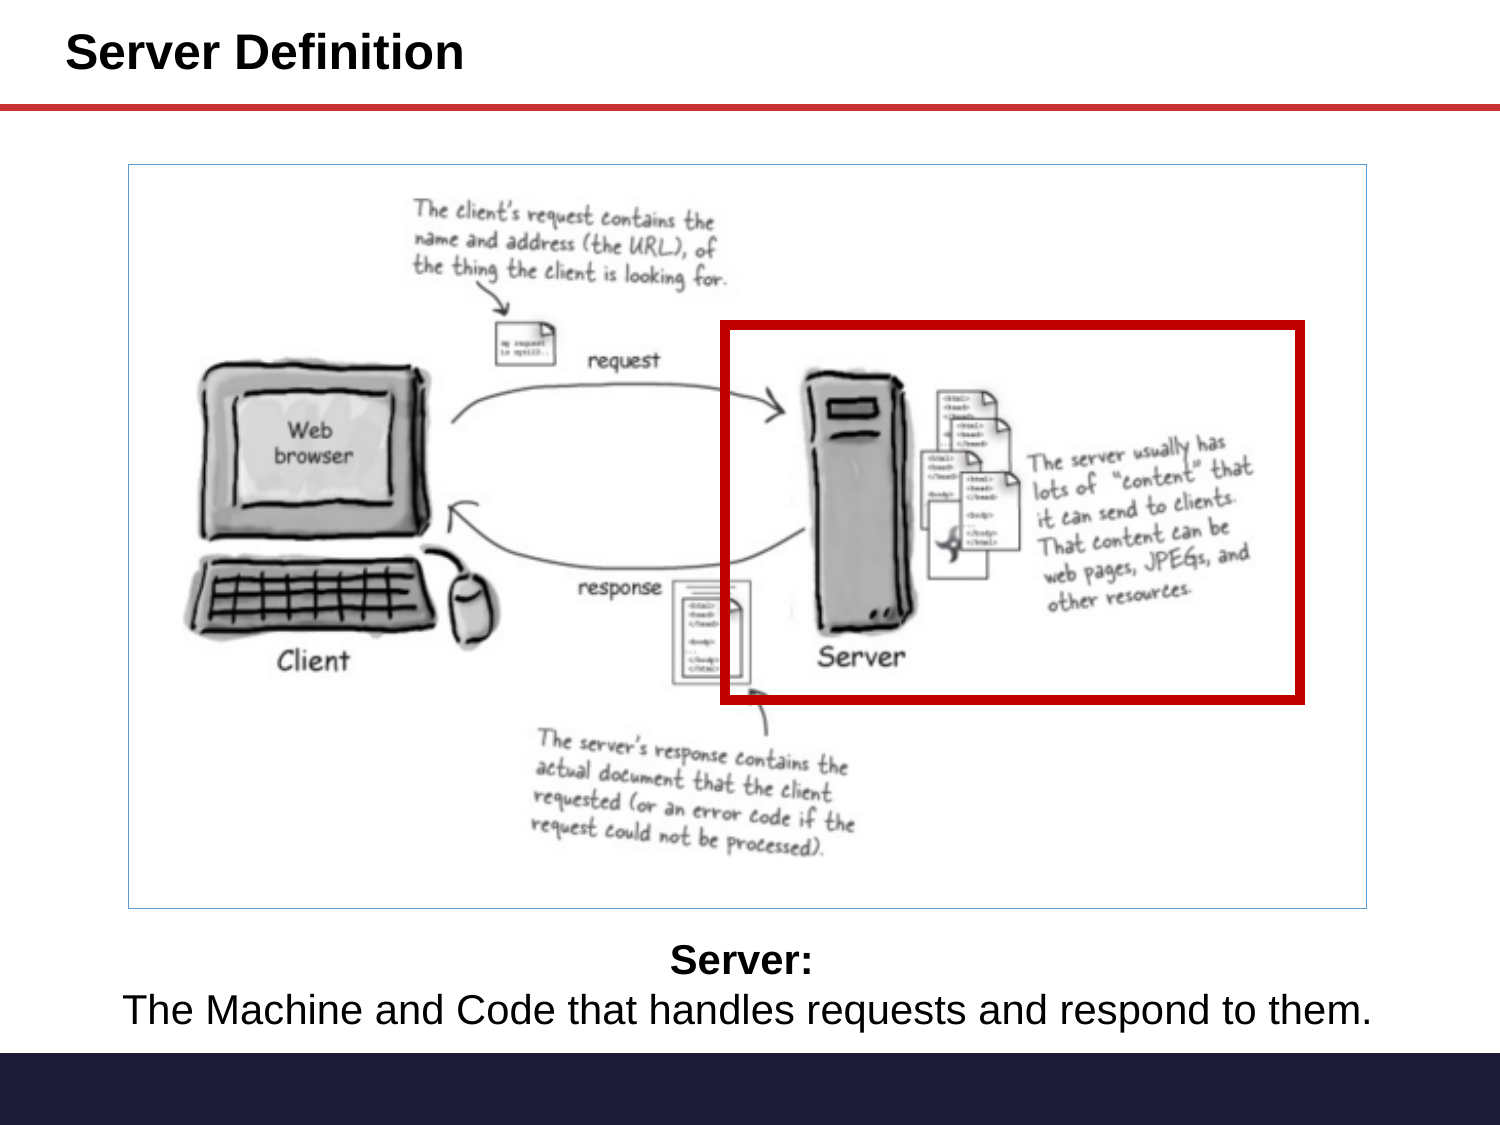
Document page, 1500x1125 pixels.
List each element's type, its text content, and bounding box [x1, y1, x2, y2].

title Server Definition [50, 0, 948, 108]
text_box Server: The Machine and Code that handles requests and respond to them. [72, 924, 1423, 1049]
picture [128, 164, 1367, 909]
